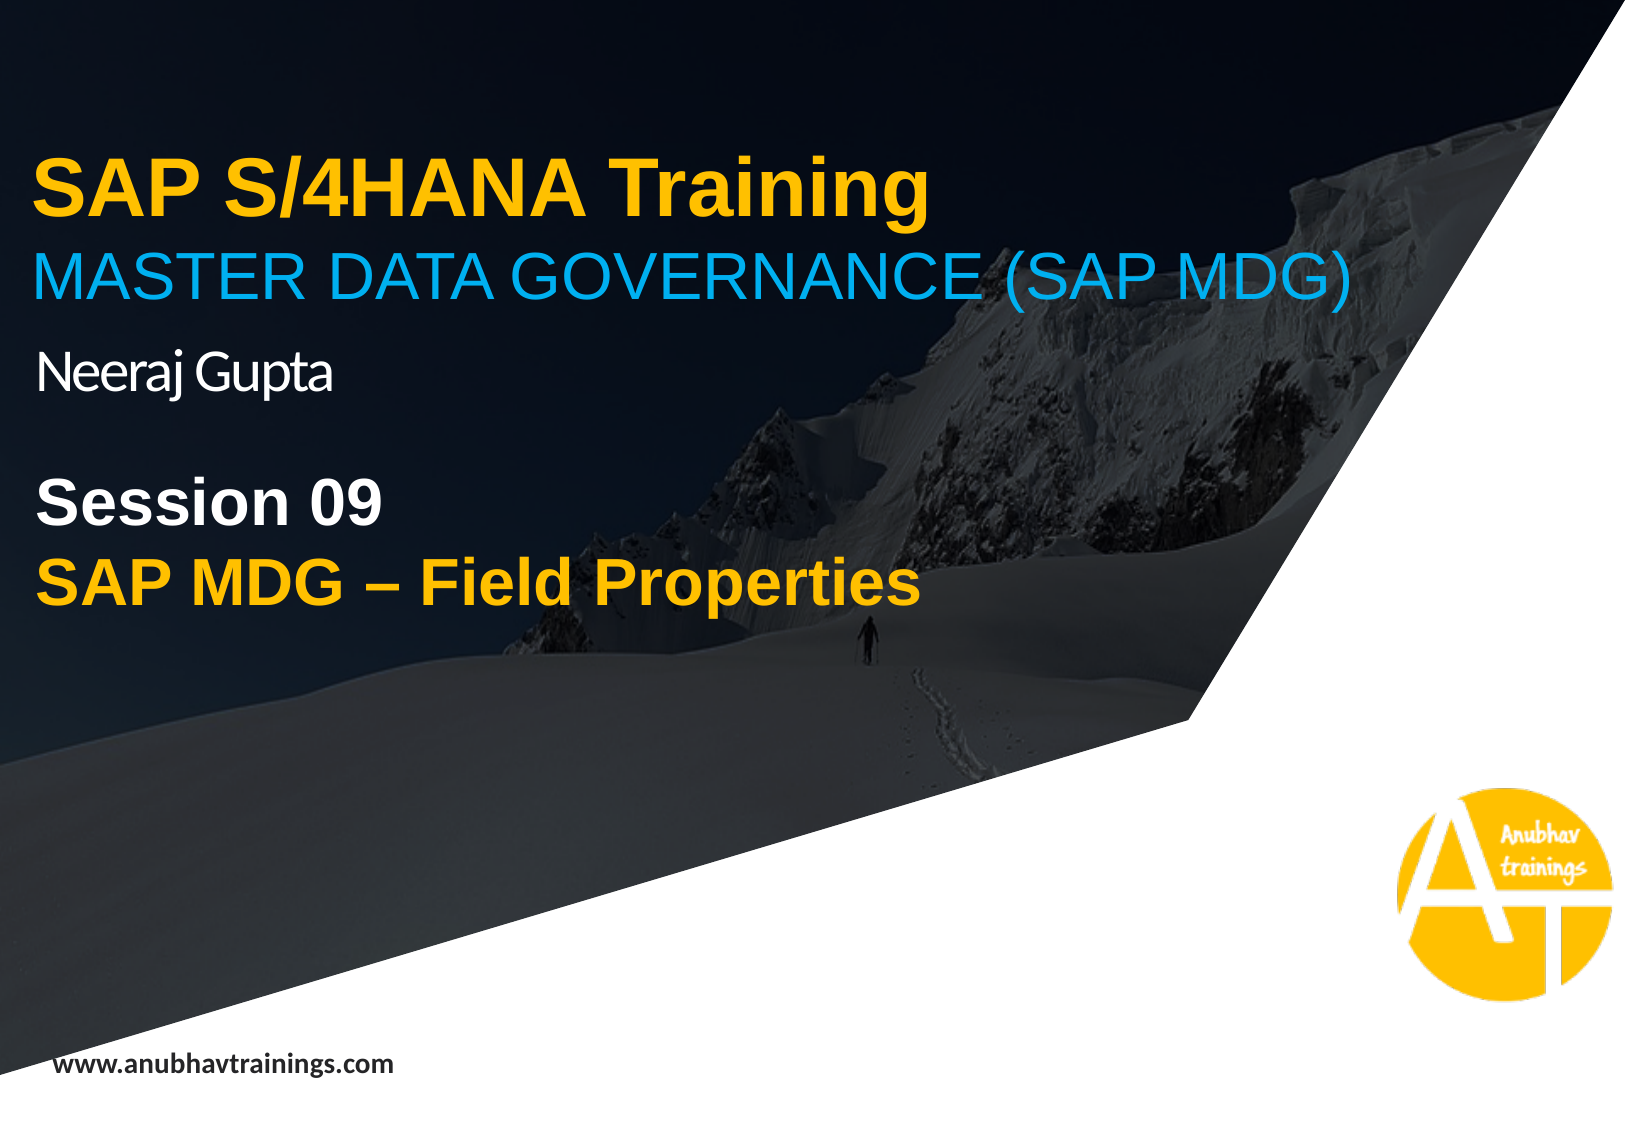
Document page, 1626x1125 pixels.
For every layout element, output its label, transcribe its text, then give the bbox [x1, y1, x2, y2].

text_box [0, 0, 1625, 1077]
text_box SAP S/4HANA Training MASTER DATA GOVERNANCE (SAP MDG) [16, 126, 1396, 321]
text_box Neeraj Gupta [20, 322, 904, 411]
text_box Session 09 SAP MDG – Field Properties [20, 451, 1225, 787]
picture [1376, 773, 1625, 1020]
